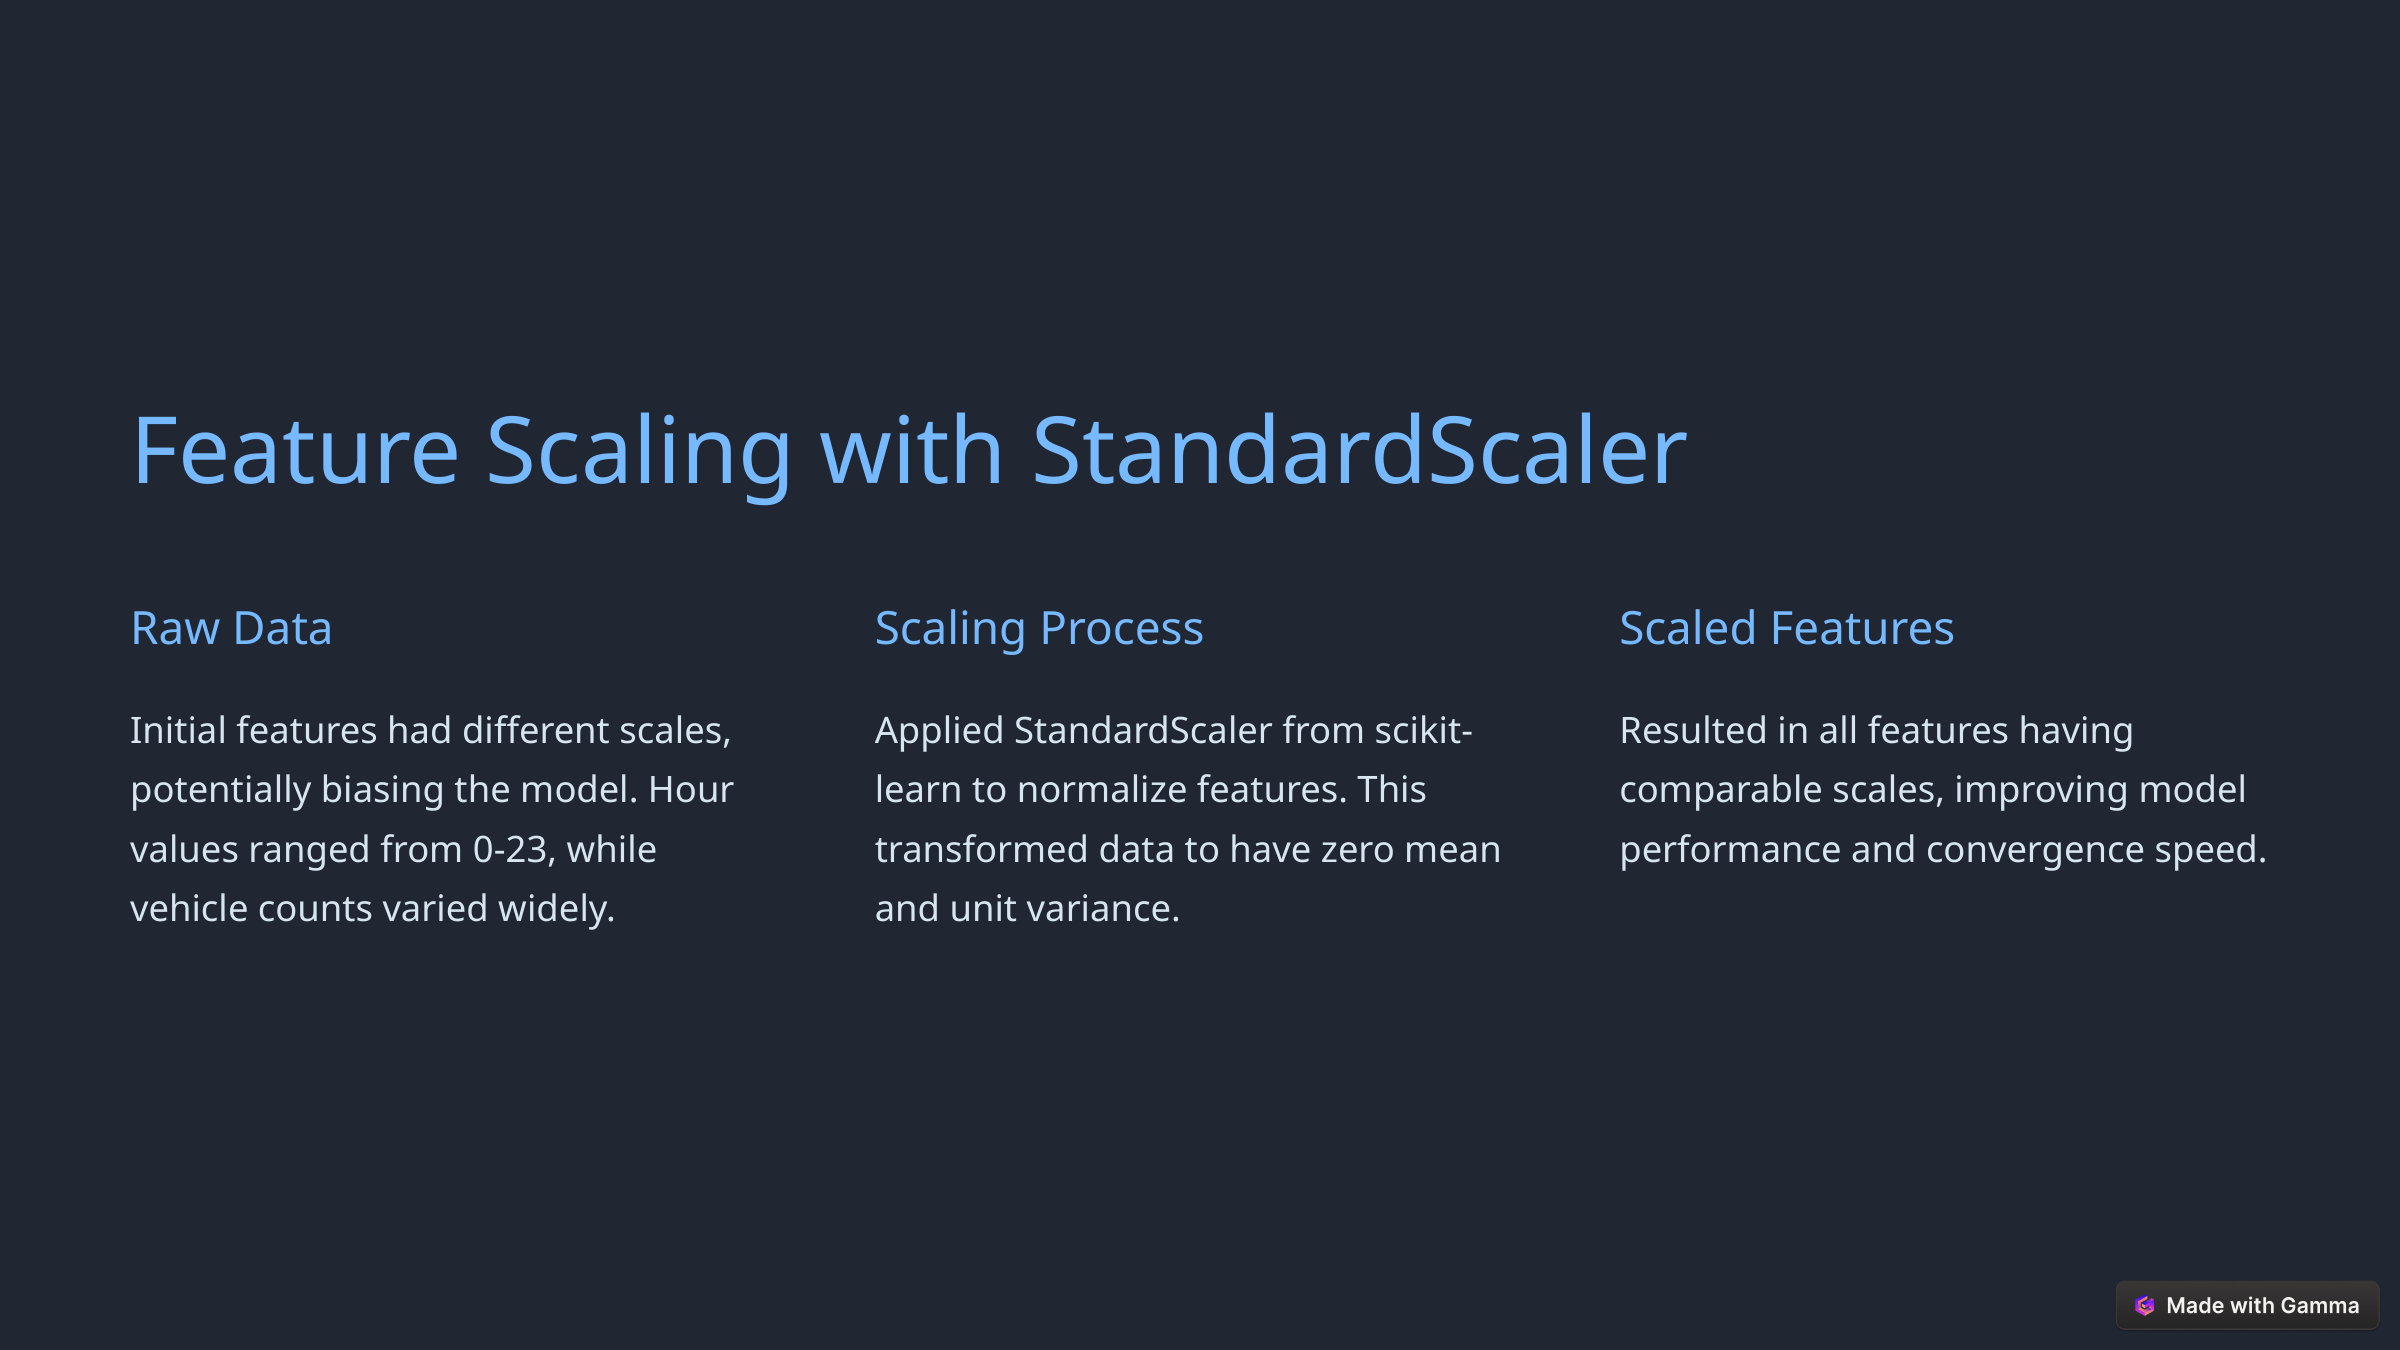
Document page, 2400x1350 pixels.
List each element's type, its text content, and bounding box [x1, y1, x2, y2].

text_box Resulted in all features having comparable scales, improving model performance and convergence speed. [1619, 691, 2272, 870]
text_box Raw Data [130, 596, 596, 655]
text_box Applied StandardScaler from scikit-learn to normalize features. This transformed data to have zero mean and unit variance. [874, 691, 1528, 930]
picture [2106, 1271, 2389, 1339]
text_box Scaled Features [1619, 596, 2085, 655]
text_box Initial features had different scales, potentially biasing the model. Hour values ranged from 0-23, while vehicle counts varied widely. [130, 691, 783, 930]
text_box Feature Scaling with StandardScaler [130, 386, 1733, 504]
text_box Scaling Process [874, 596, 1340, 655]
